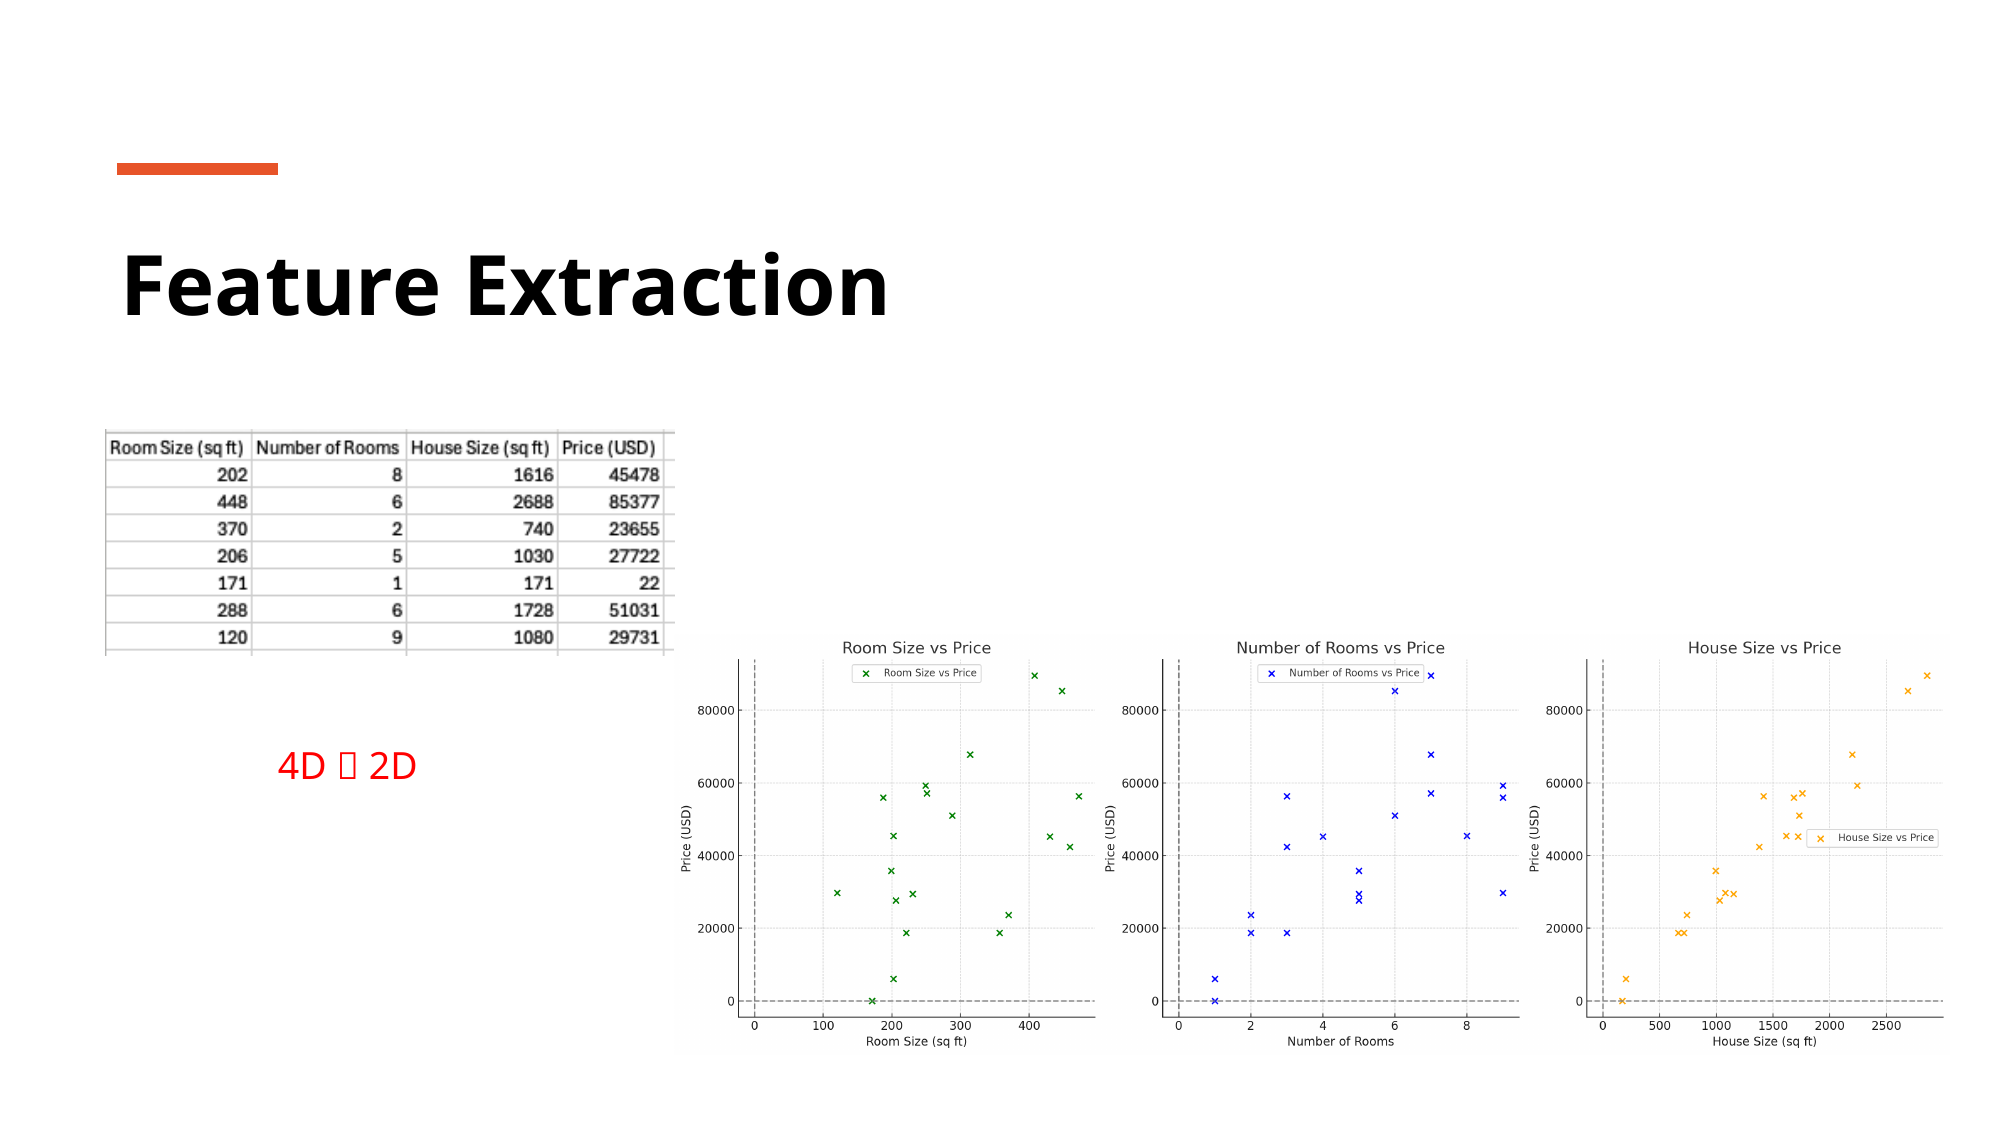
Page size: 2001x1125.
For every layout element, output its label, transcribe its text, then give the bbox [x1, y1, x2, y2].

text_box 4D  2D [263, 734, 433, 795]
picture [674, 634, 1950, 1055]
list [104, 429, 675, 656]
title Feature Extraction [105, 224, 1892, 405]
